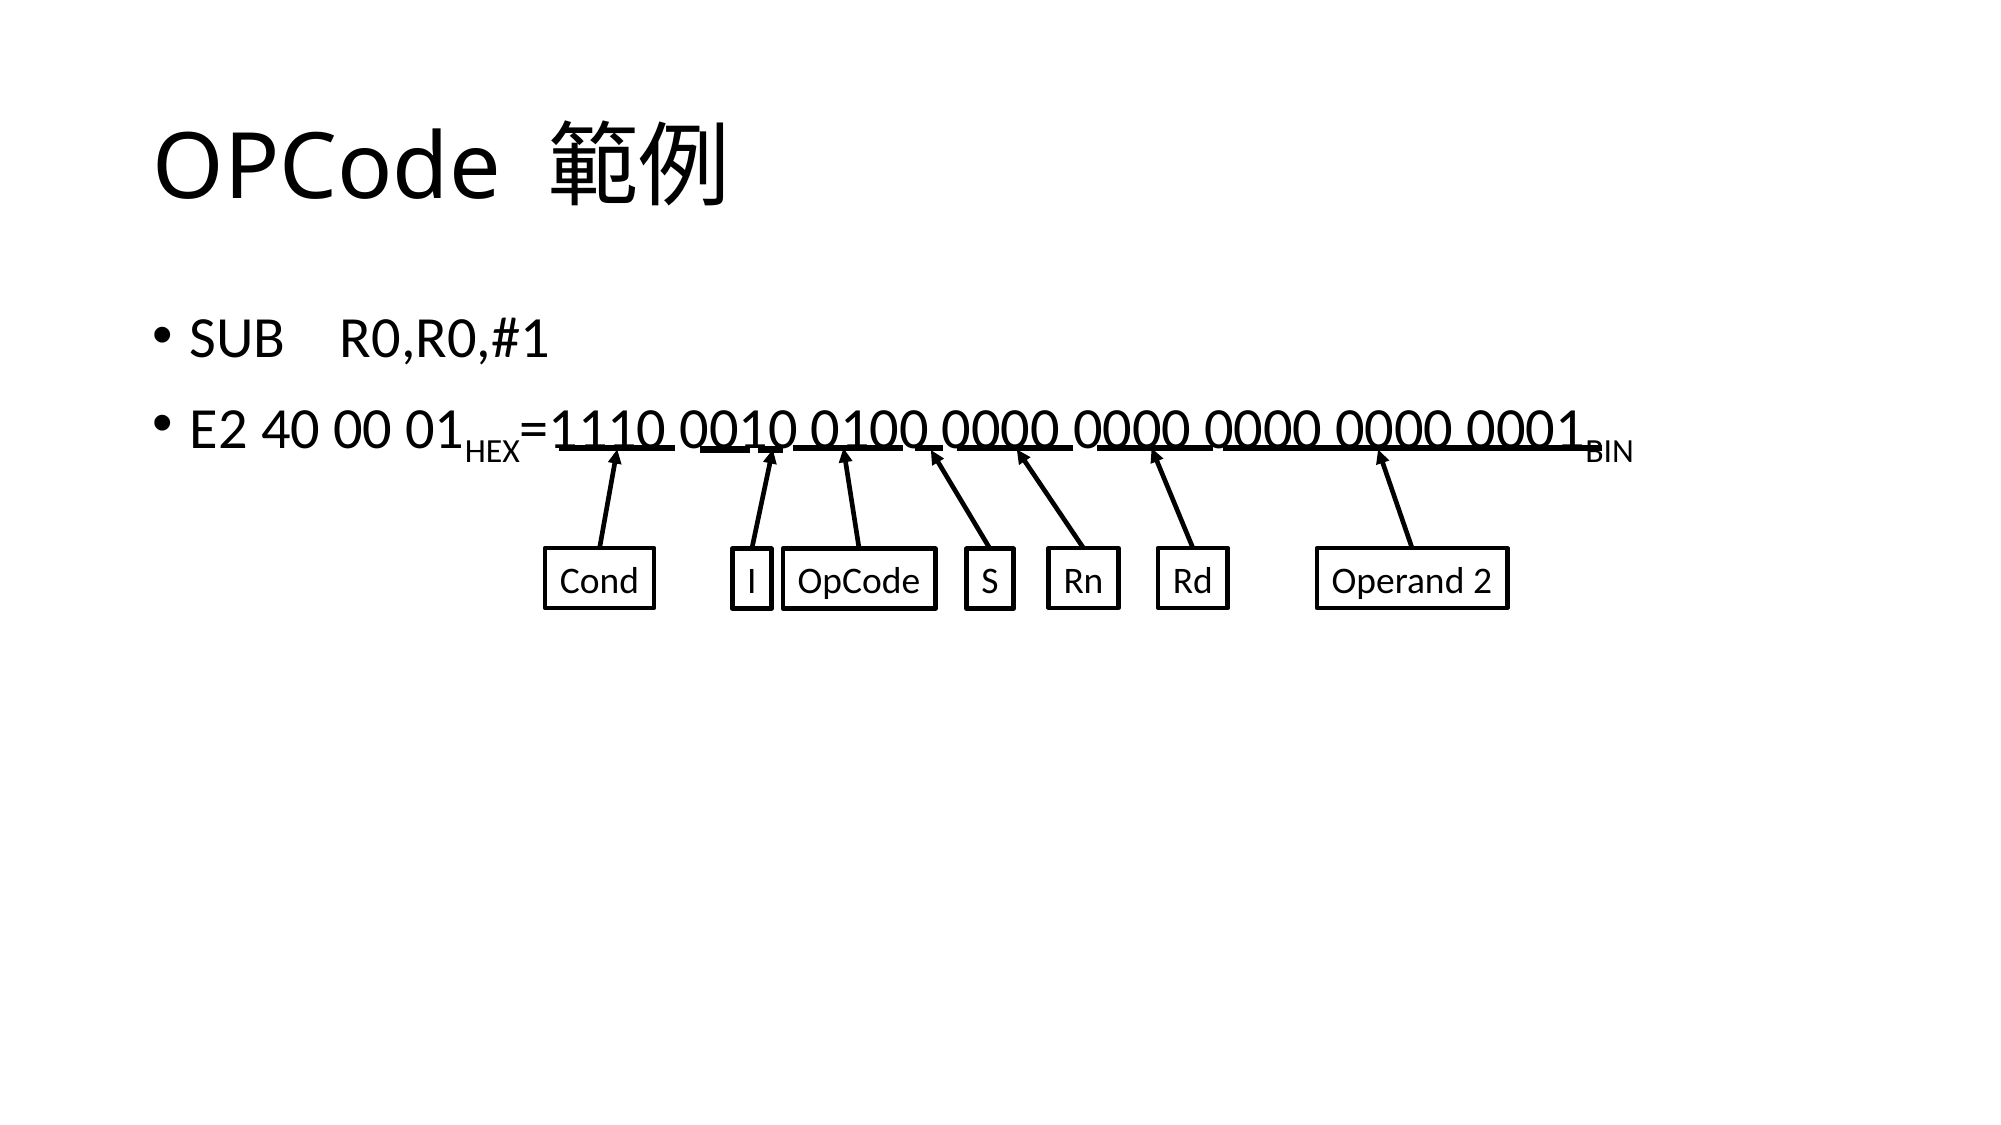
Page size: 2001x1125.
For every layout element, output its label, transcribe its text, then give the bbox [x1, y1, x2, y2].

list SUB R0,R0,#1 E2 40 00 01HEX=1110 0010 0100 0000 0000 0000 0000 0001BIN [137, 299, 1863, 1014]
text_box Rn [1048, 548, 1119, 608]
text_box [1378, 449, 1413, 549]
text_box OpCode [782, 548, 936, 609]
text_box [1016, 449, 1084, 549]
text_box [843, 448, 860, 549]
text_box Rd [1158, 548, 1228, 608]
text_box I [732, 548, 772, 609]
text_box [599, 449, 618, 549]
text_box Cond [545, 548, 655, 608]
text_box S [966, 548, 1014, 609]
title OPCode 範例 [137, 59, 1863, 278]
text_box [751, 449, 773, 549]
text_box Operand 2 [1316, 548, 1508, 608]
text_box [1151, 448, 1194, 549]
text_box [930, 450, 991, 549]
